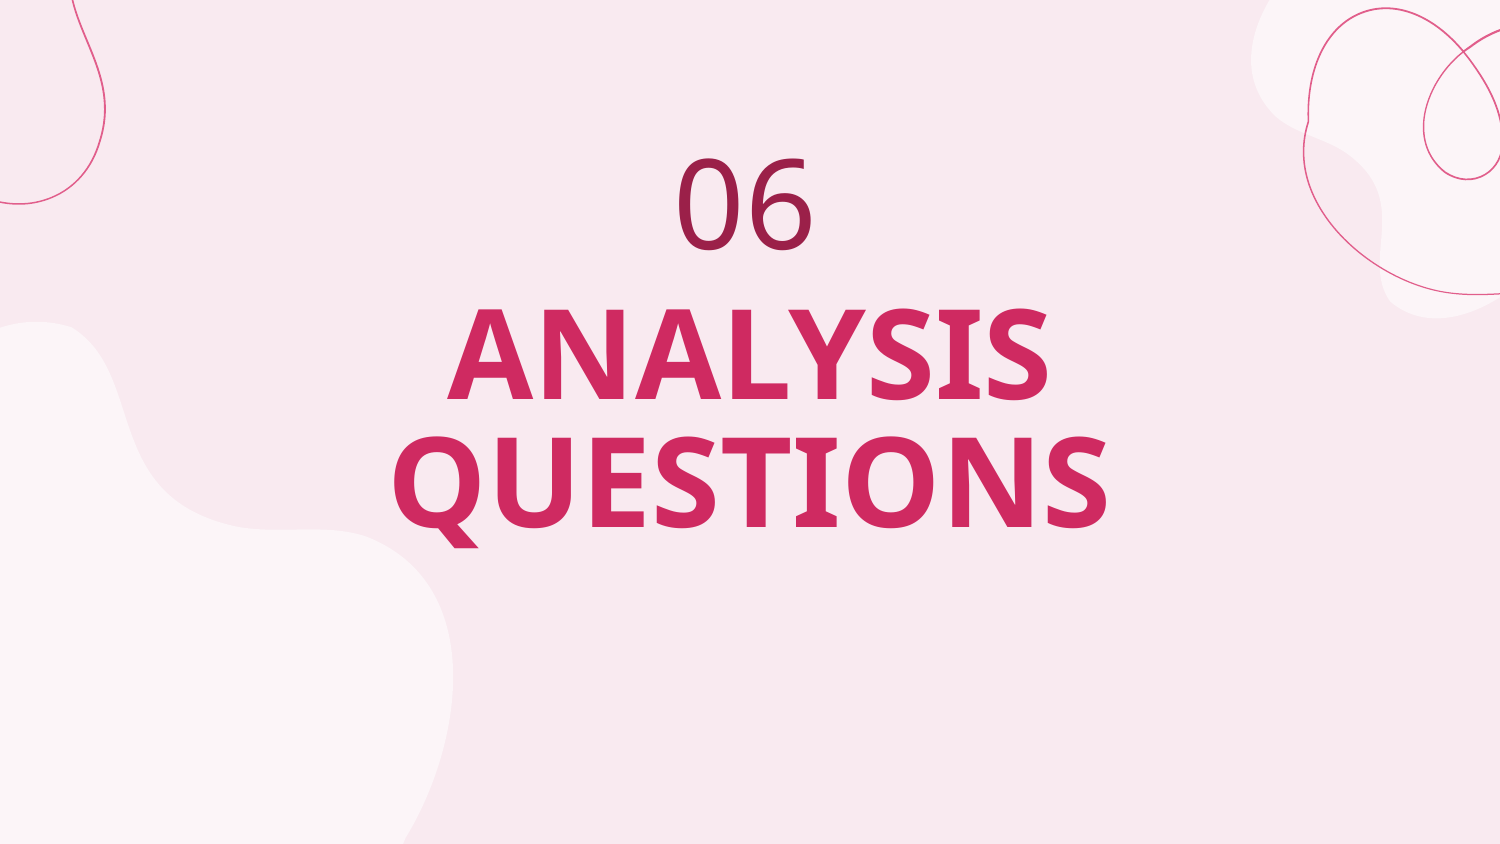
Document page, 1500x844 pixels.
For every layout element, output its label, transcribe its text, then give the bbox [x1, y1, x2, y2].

text_box 06 [658, 151, 868, 249]
title ANALYSIS QUESTIONS [118, 282, 1382, 377]
